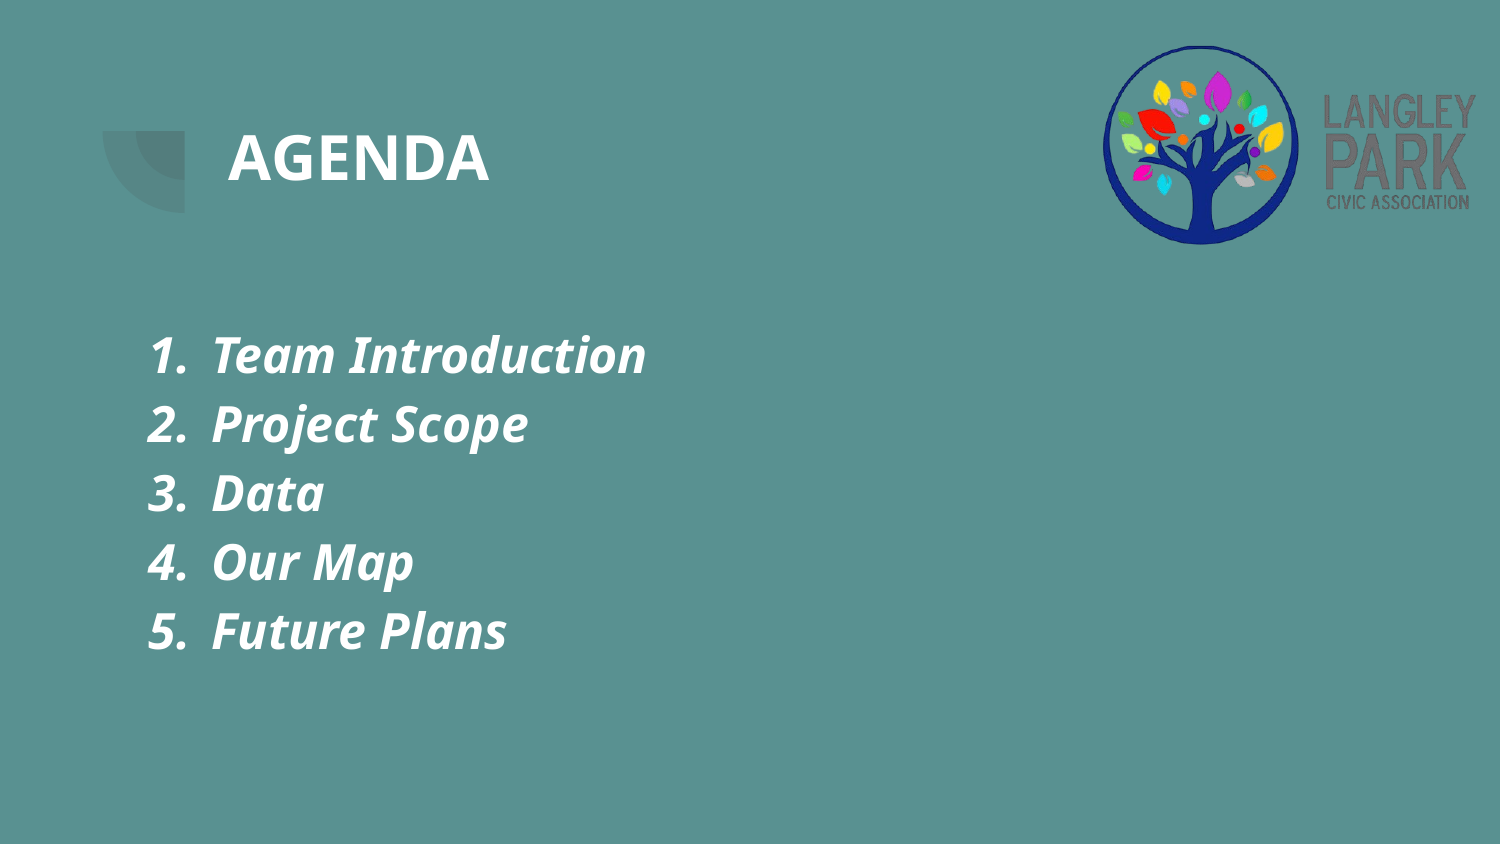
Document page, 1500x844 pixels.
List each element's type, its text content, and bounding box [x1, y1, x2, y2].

title AGENDA [213, 98, 1079, 263]
picture [1084, 0, 1500, 313]
list Team Introduction Project Scope Data Our Map Future Plans [121, 299, 1379, 717]
